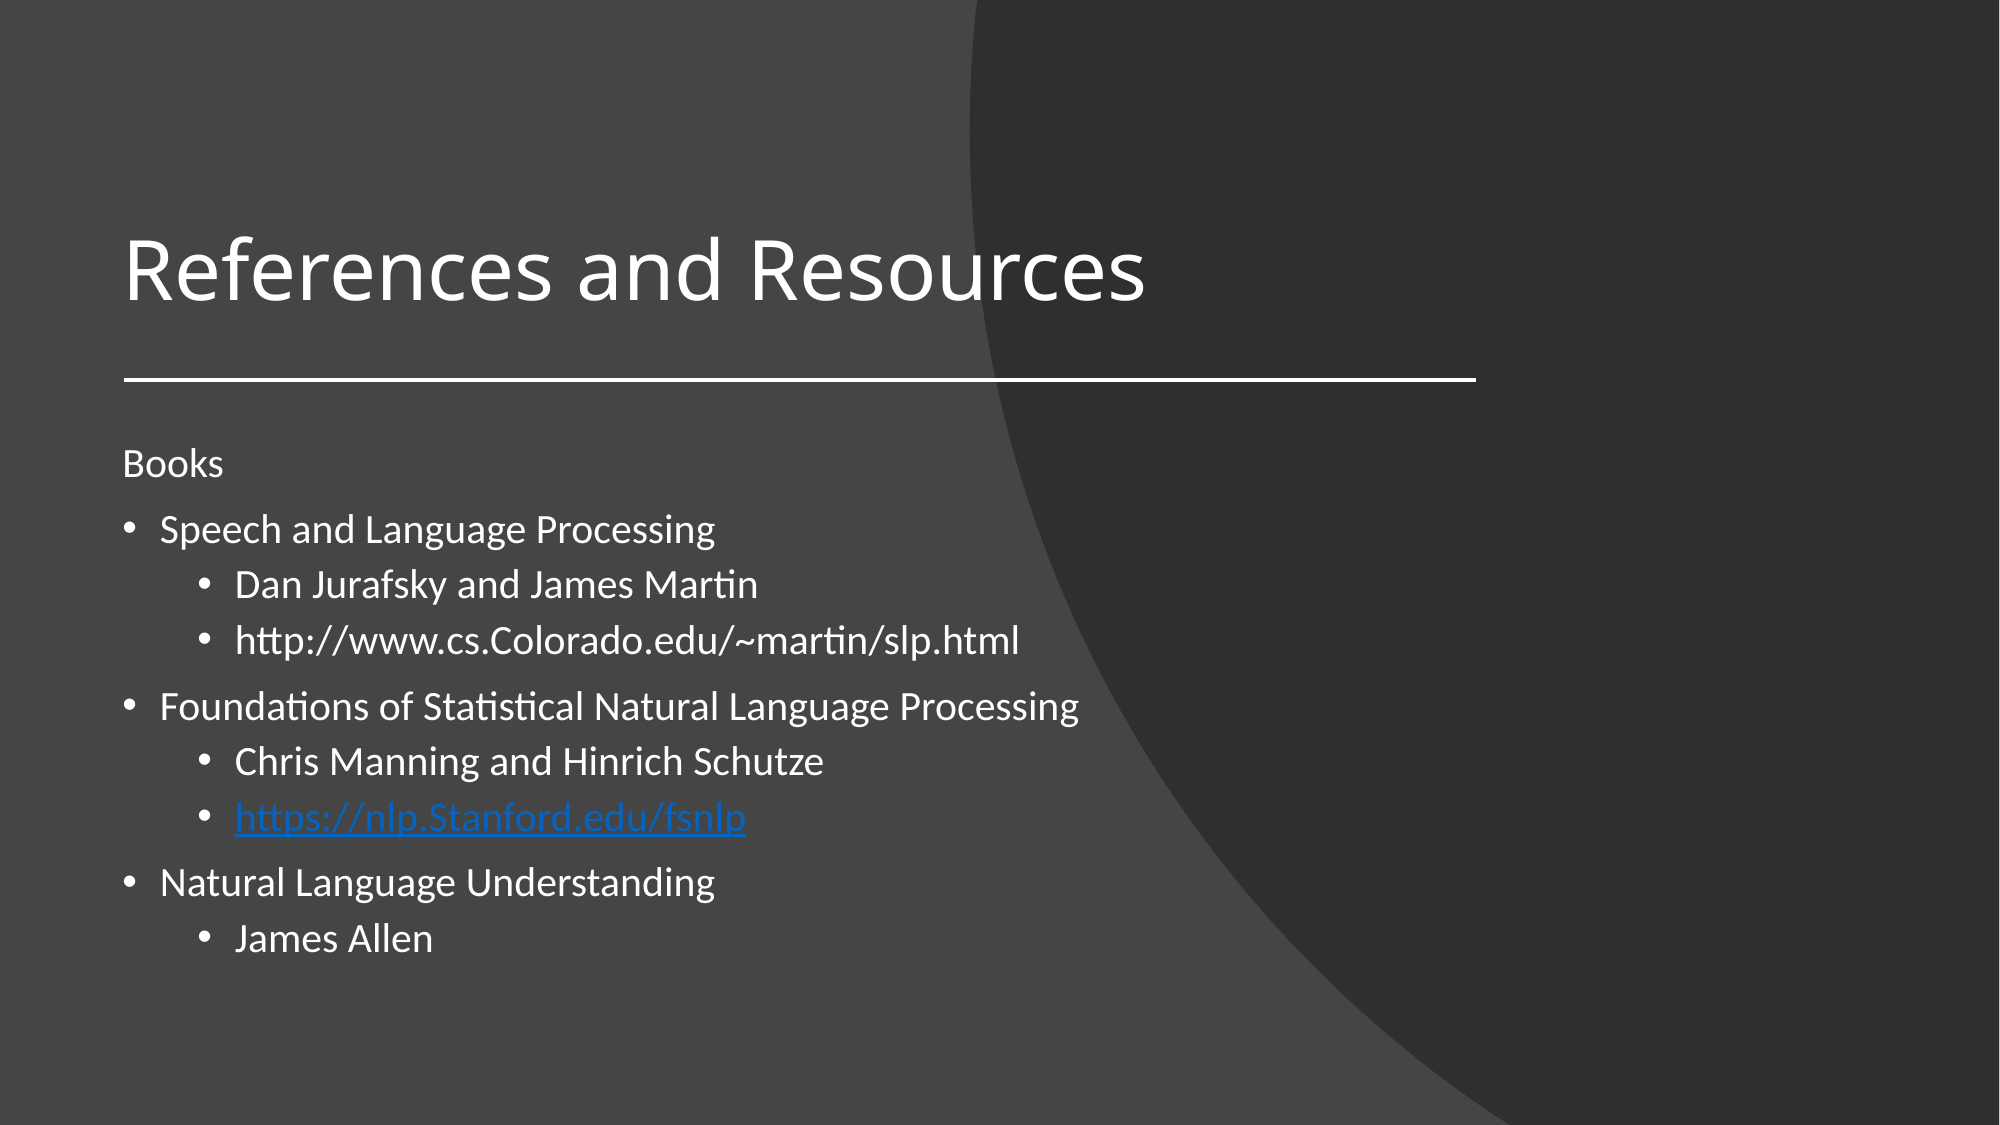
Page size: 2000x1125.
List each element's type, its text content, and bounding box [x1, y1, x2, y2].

title References and Resources [107, 59, 1586, 327]
text_box [970, 0, 2000, 1125]
list Books Speech and Language Processing Dan Jurafsky and James Martin http://www.cs.Colorado.edu/~martin/slp.html Foundations of Statistical Natural Language Processing Chris Manning and Hinrich Schutze https://nlp.Stanford.edu/fsnlp Natural Language Understanding James Allen [107, 433, 1586, 980]
